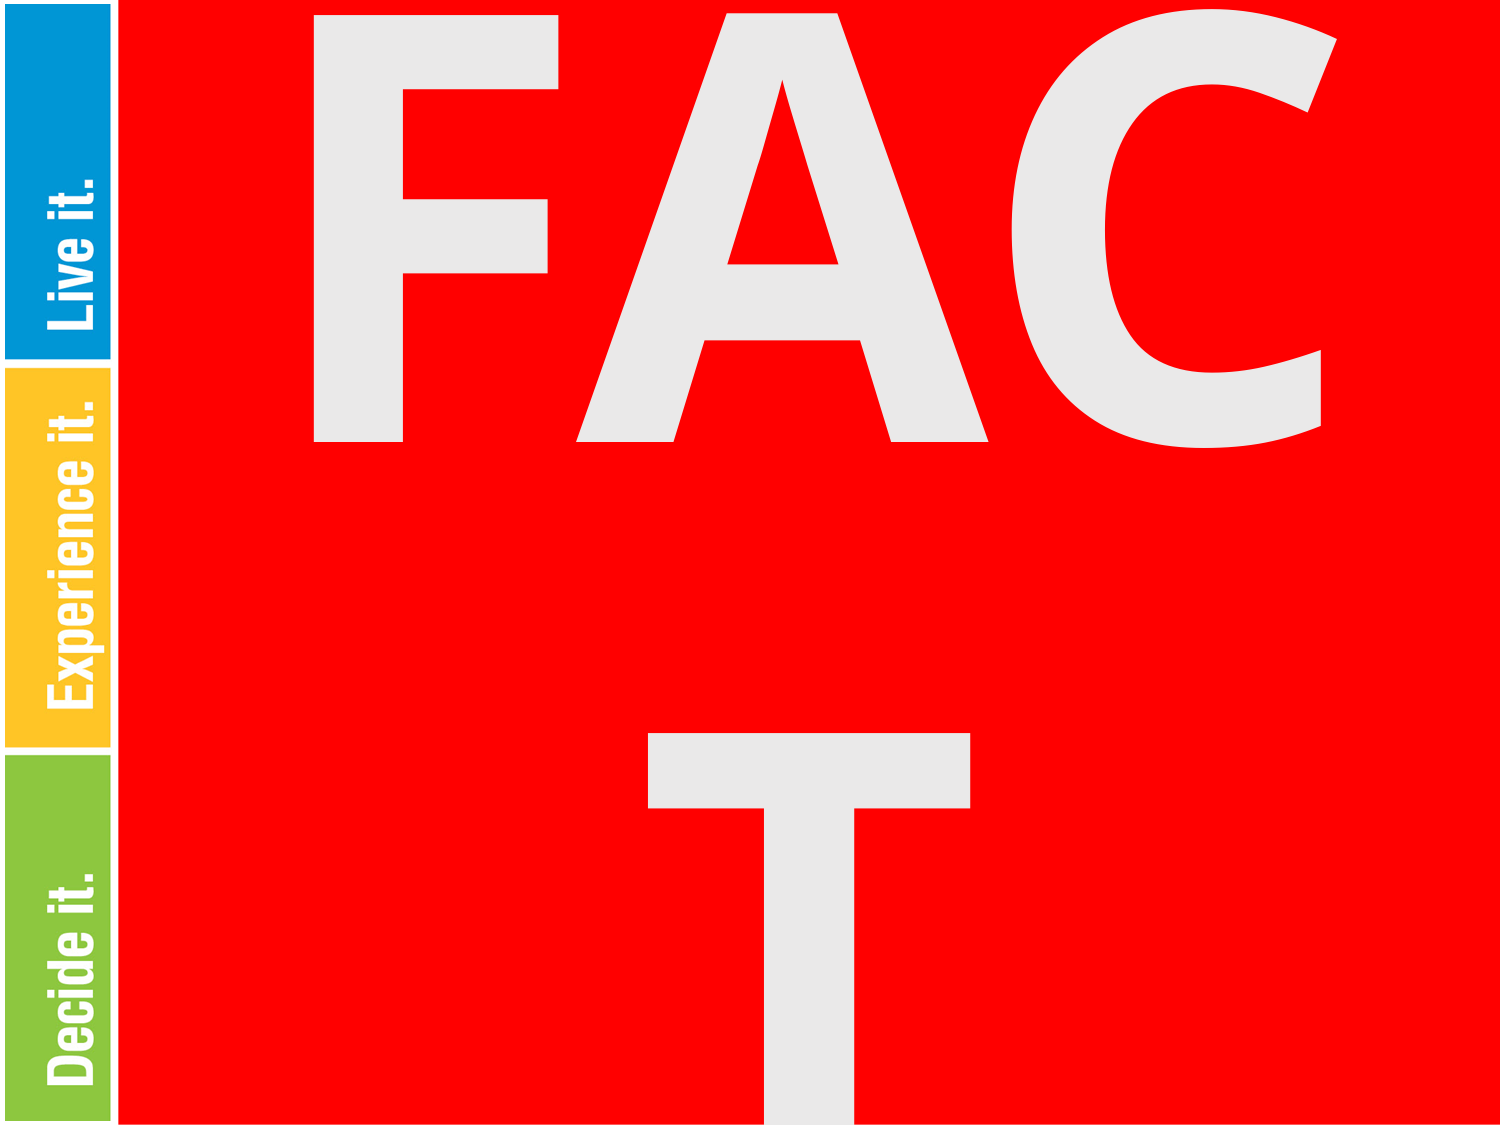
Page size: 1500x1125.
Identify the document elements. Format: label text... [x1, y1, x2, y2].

text_box FACT [118, 0, 1500, 1125]
picture [0, 0, 118, 1125]
